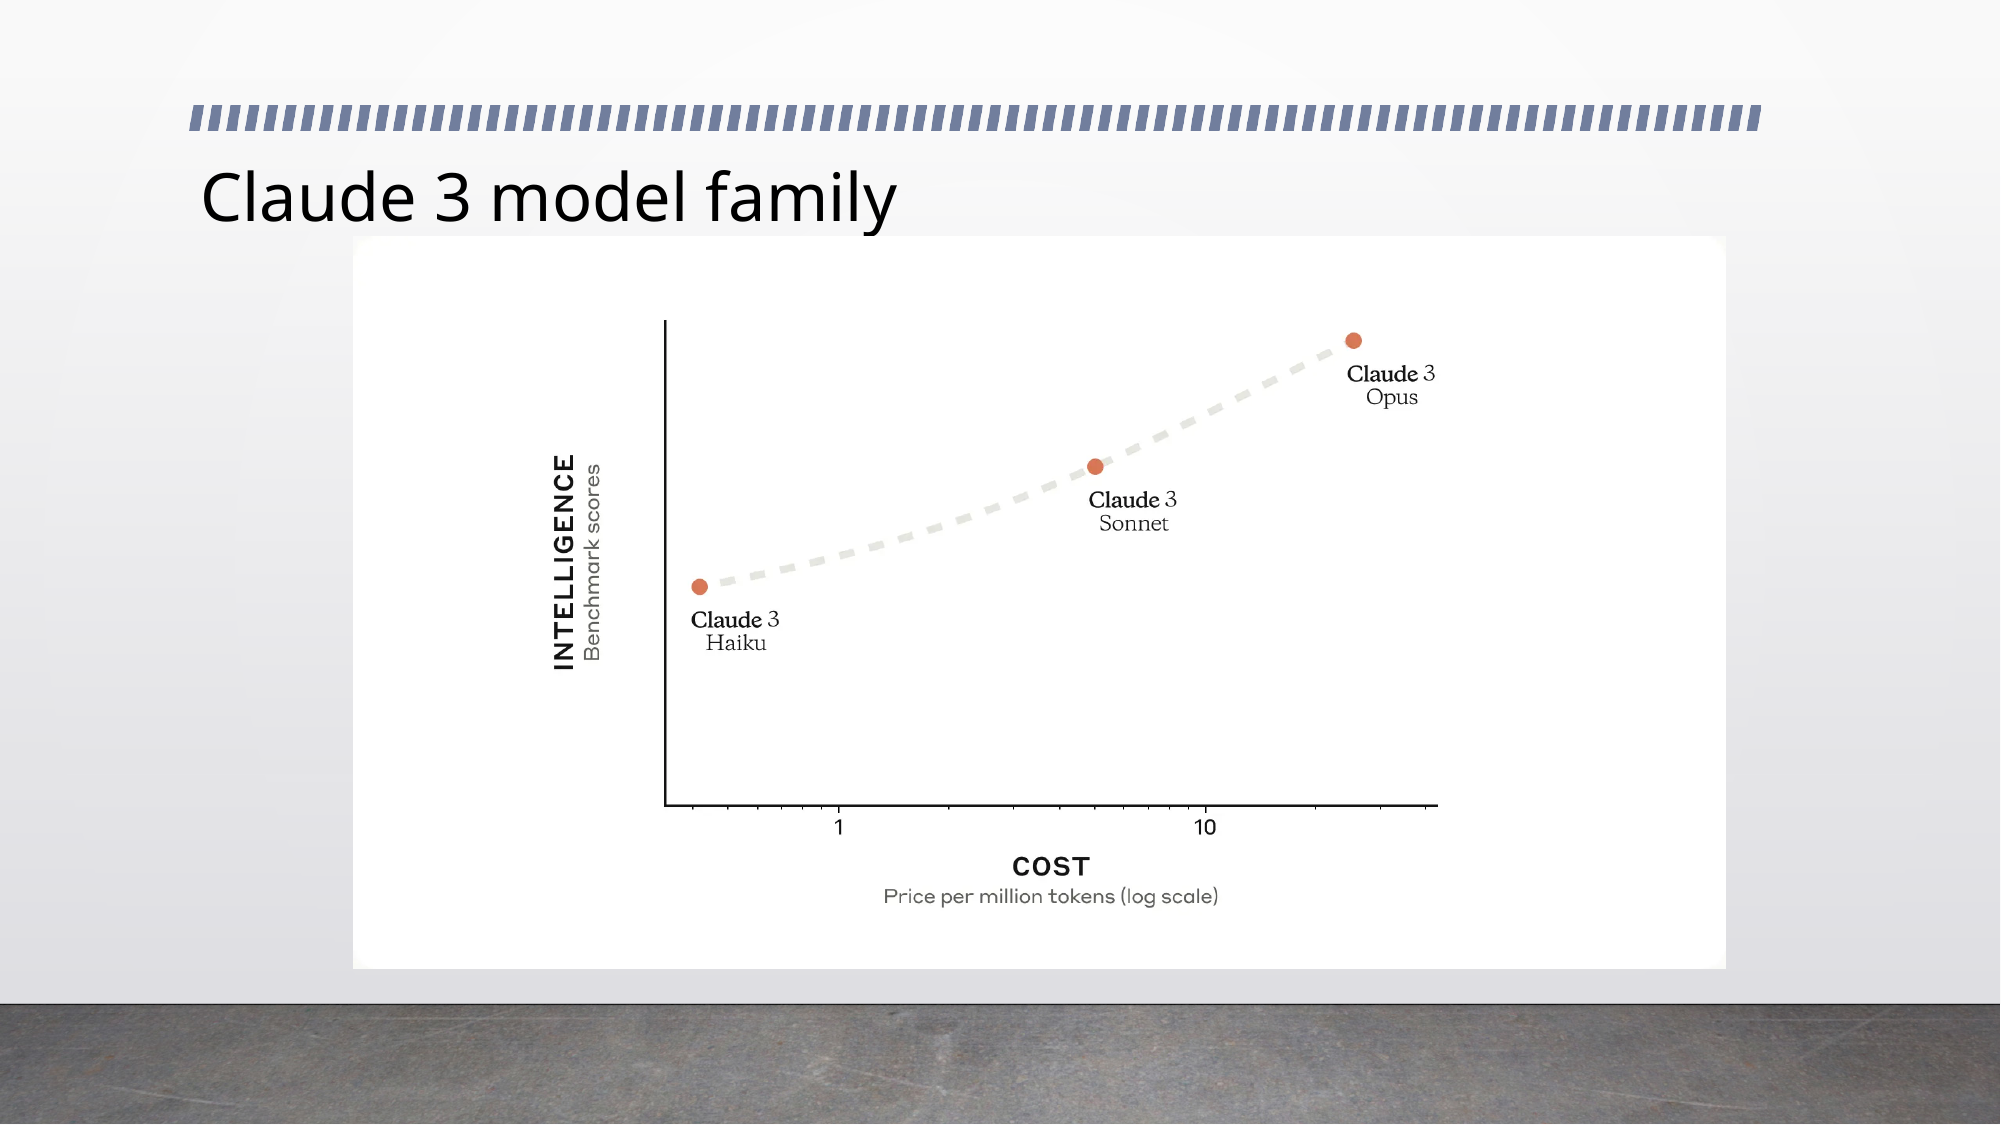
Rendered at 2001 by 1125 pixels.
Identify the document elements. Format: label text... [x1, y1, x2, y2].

title Claude 3 model family [185, 156, 1761, 329]
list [353, 236, 1726, 969]
picture [0, 1004, 2000, 1124]
